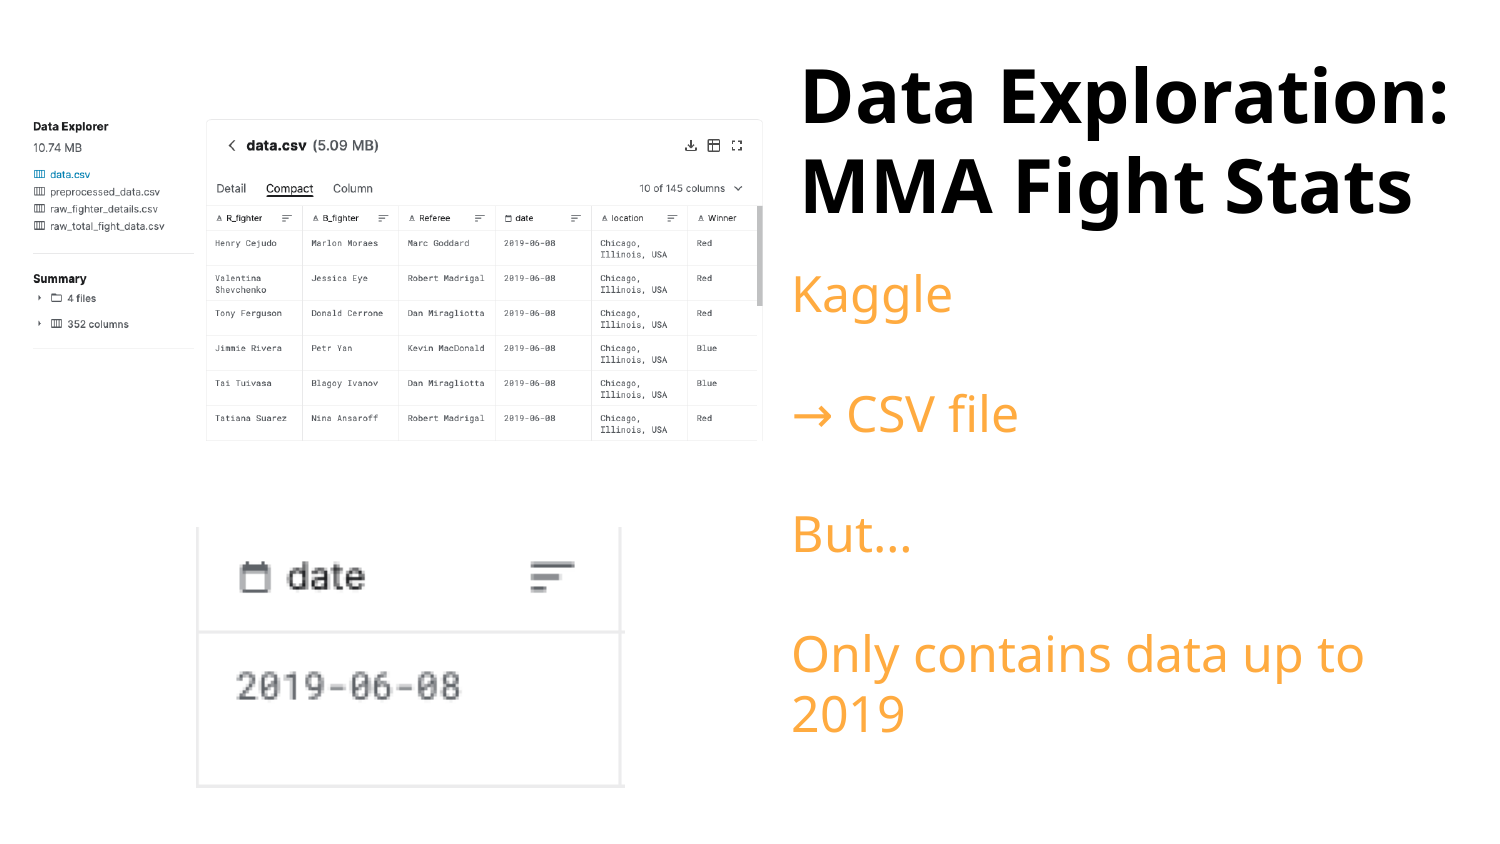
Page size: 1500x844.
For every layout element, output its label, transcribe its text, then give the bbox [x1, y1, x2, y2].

picture [196, 527, 625, 788]
list Data Exploration: MMA Fight Stats [784, 59, 1467, 247]
picture [16, 110, 777, 442]
text_box Kaggle → CSV file But… Only contains data up to 2019 [776, 247, 1475, 764]
